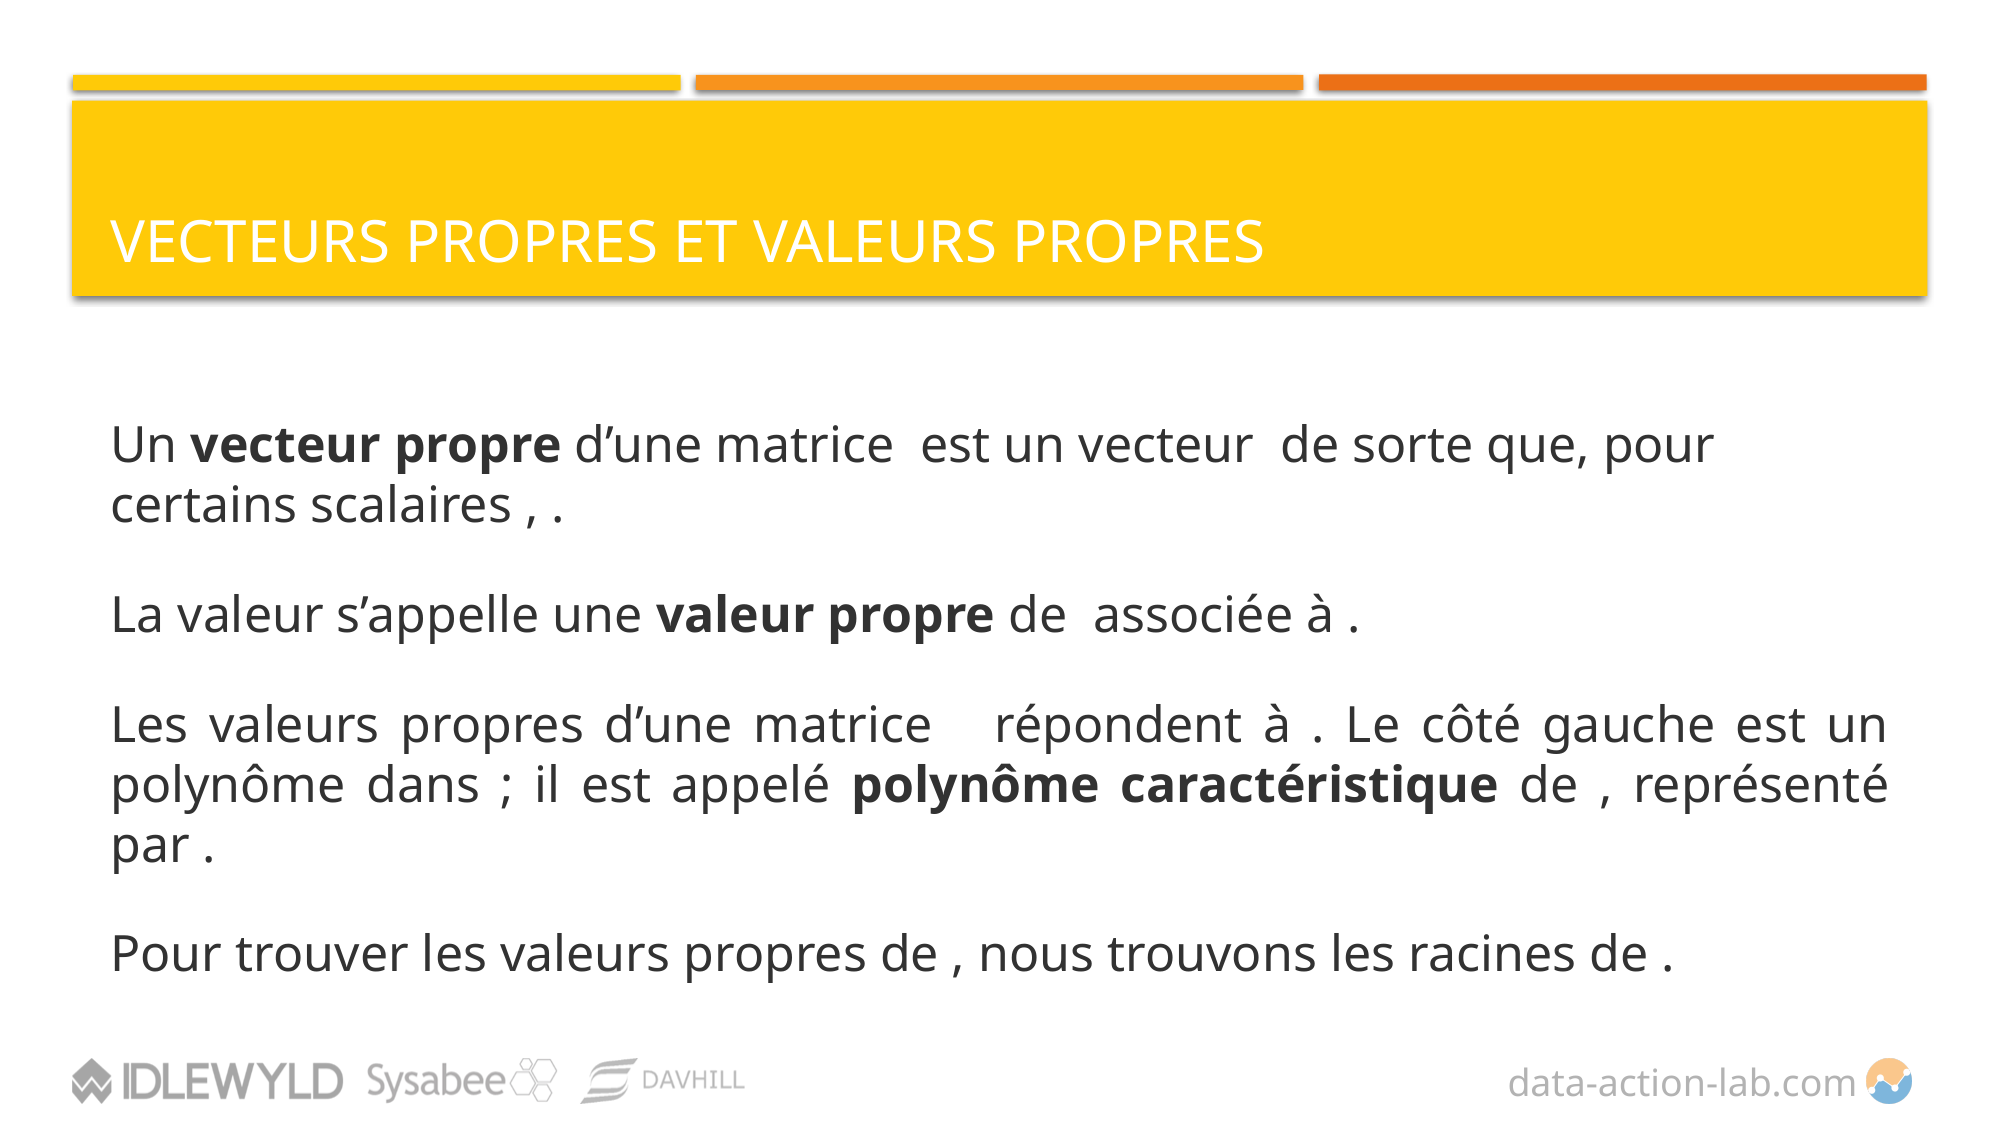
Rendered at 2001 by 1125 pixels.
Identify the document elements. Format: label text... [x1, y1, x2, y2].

title Vecteurs propres et valeurs propres [95, 115, 1905, 282]
picture [72, 1058, 745, 1104]
